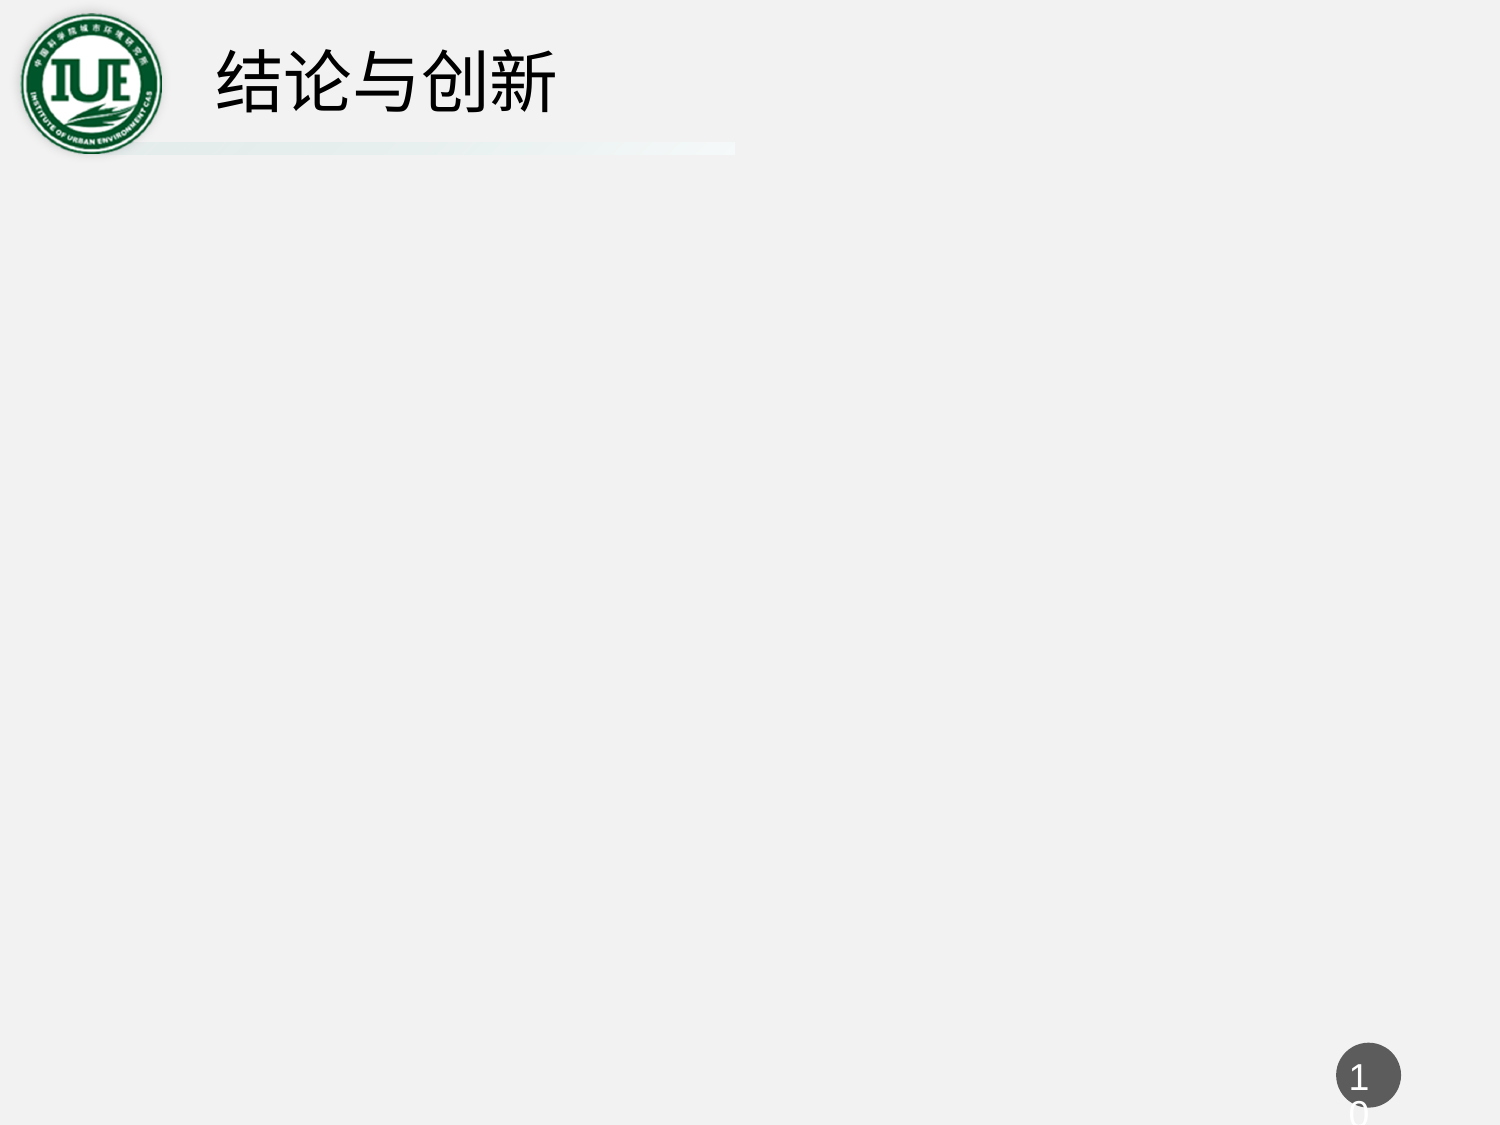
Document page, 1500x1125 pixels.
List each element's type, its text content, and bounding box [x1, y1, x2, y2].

title 结论与创新 [200, 35, 1072, 136]
picture [20, 13, 162, 154]
